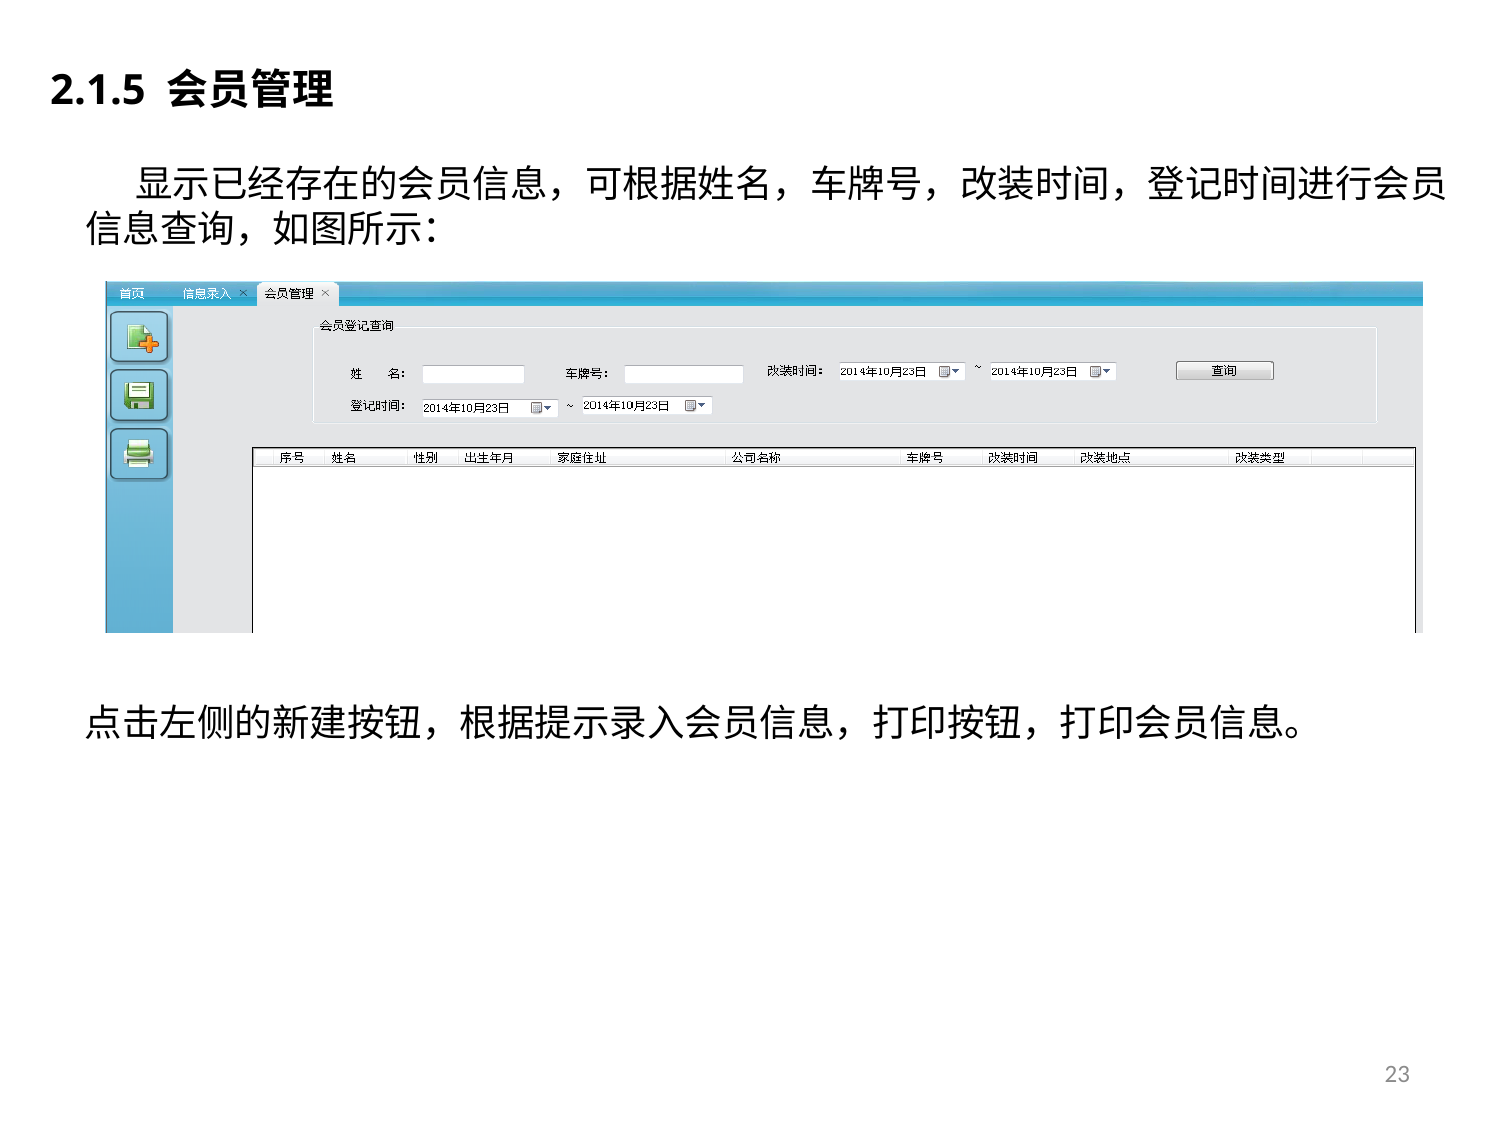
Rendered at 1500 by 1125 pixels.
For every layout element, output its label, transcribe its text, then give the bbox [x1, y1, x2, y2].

text_box 点击左侧的新建按钮，根据提示录入会员信息，打印按钮，打印会员信息。 [70, 691, 1454, 752]
text_box 显示已经存在的会员信息，可根据姓名，车牌号，改装时间，登记时间进行会员信息查询，如图所示： [70, 152, 1465, 258]
text_box 2.1.5 会员管理 [35, 37, 434, 138]
slide_number 23 [1074, 1042, 1425, 1103]
picture [105, 280, 1424, 633]
